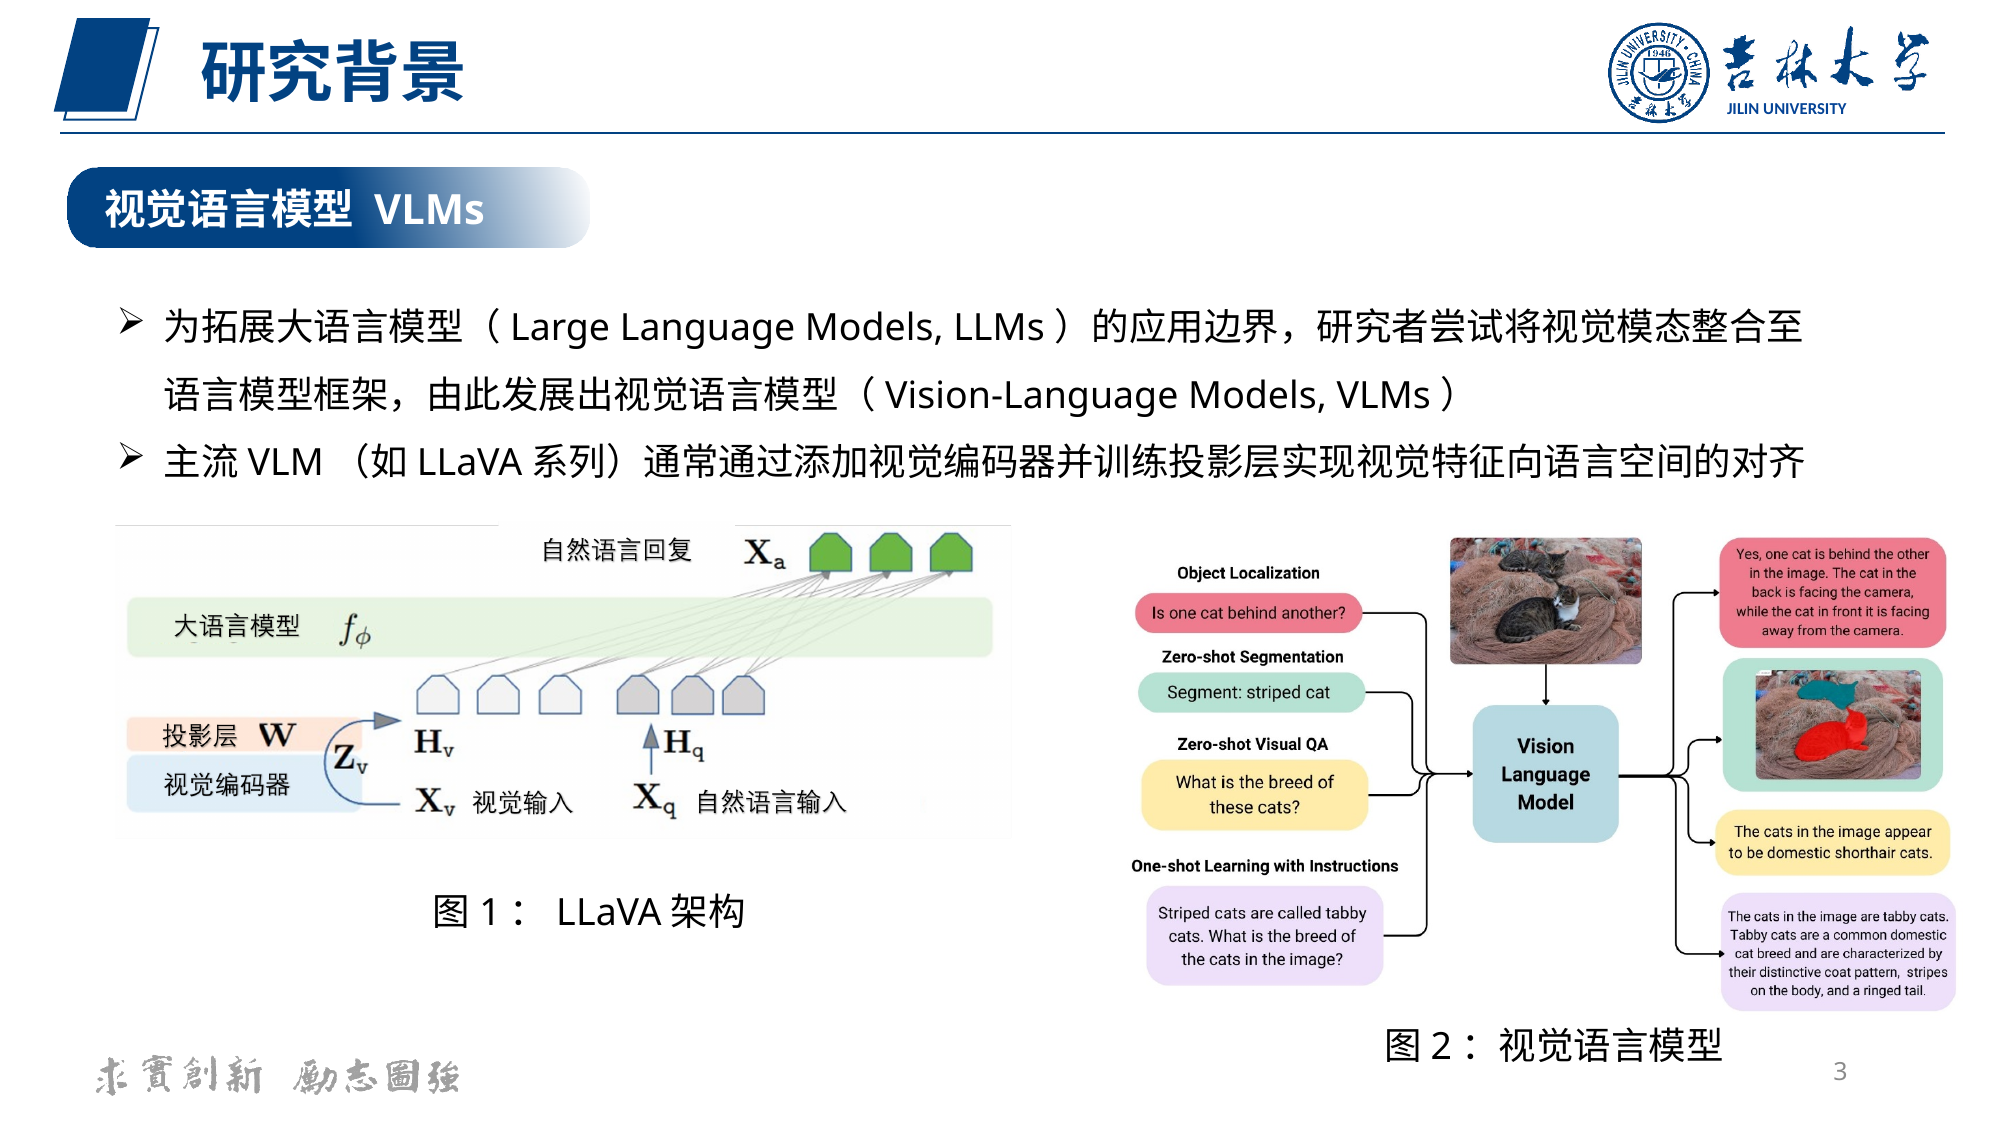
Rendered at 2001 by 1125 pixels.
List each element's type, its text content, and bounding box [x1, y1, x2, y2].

picture [1099, 529, 1968, 1018]
text_box 研究背景 [184, 31, 1012, 132]
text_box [1605, 19, 1935, 127]
picture [114, 519, 1012, 839]
text_box [67, 167, 590, 248]
text_box 视觉语言模型 VLMs [89, 175, 524, 241]
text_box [89, 1043, 465, 1106]
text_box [54, 19, 159, 120]
slide_number 3 [1412, 1042, 1863, 1103]
text_box 图1：LLaVA架构 [418, 880, 892, 941]
text_box 图2：视觉语言模型 [1369, 1018, 1843, 1075]
text_box 为拓展大语言模型（Large Language Models, LLMs）的应用边界，研究者尝试将视觉模态整合至语言模型框架，由此发展出视觉语言模型（Vision-Language Models, VLMs） 主流VLM（如LLaVA系列）通常通过添加视觉编码器并训练投影层实现视觉特征向语言空间的对齐 [101, 273, 1843, 491]
